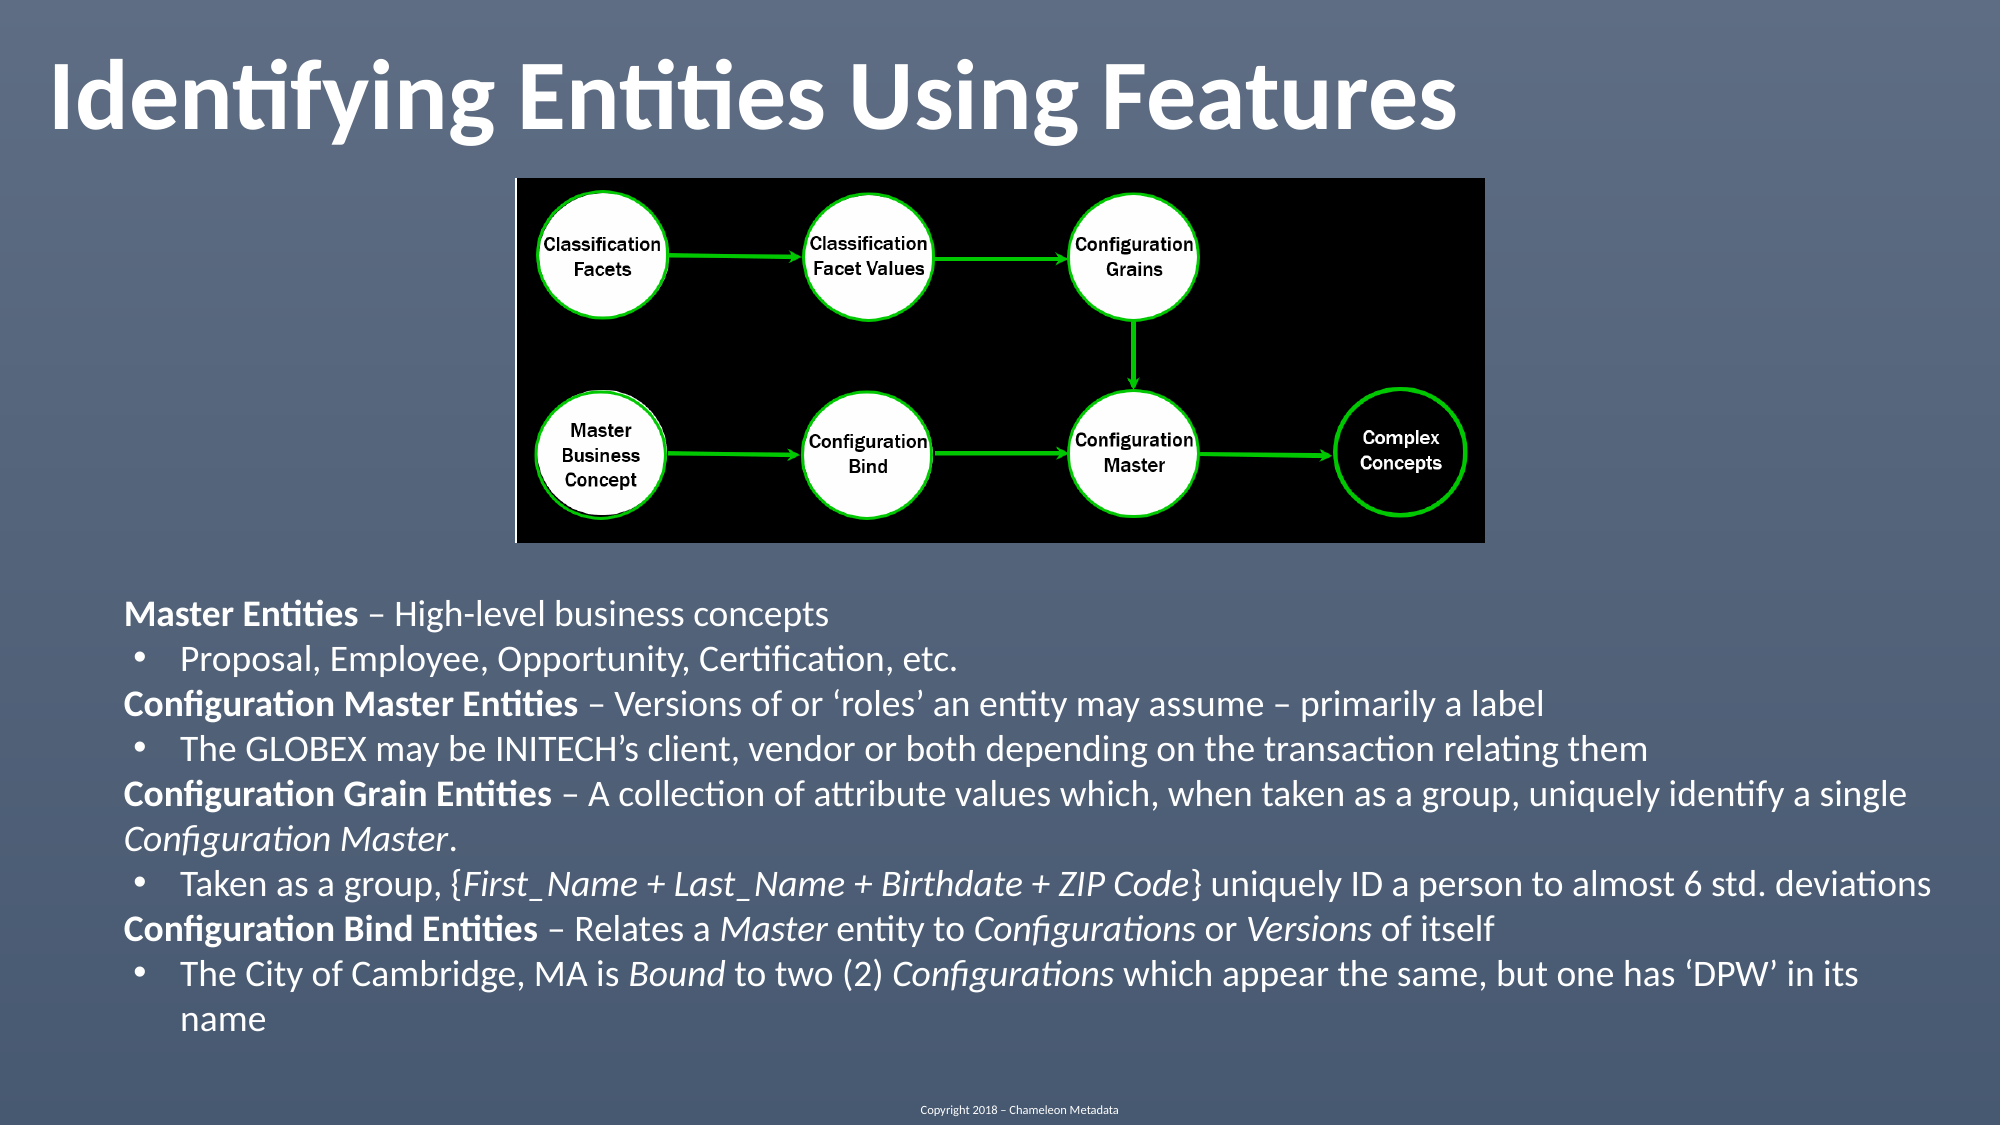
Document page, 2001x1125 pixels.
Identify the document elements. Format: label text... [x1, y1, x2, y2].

picture [515, 178, 1485, 543]
text_box Copyright 2018 – Chameleon Metadata [905, 1094, 1134, 1125]
text_box Master Entities – High-level business concepts Proposal, Employee, Opportunity, Certification, etc. Configuration Master Entities – Versions of or ‘roles’ an entity may assume – primarily a label The GLOBEX may be INITECH’s client, vendor or both depending on the transaction relating them Configuration Grain Entities – A collection of attribute values which, when taken as a group, uniquely identify a single Configuration Master. Taken as a group, {First_Name + Last_Name + Birthdate + ZIP Code} uniquely ID a person to almost 6 std. deviations Configuration Bind Entities – Relates a Master entity to Configurations or Versions of itself The City of Cambridge, MA is Bound to two (2) Configurations which appear the same, but one has ‘DPW’ in its name [34, 581, 1957, 1092]
text_box Identifying Entities Using Features [34, 22, 1966, 158]
